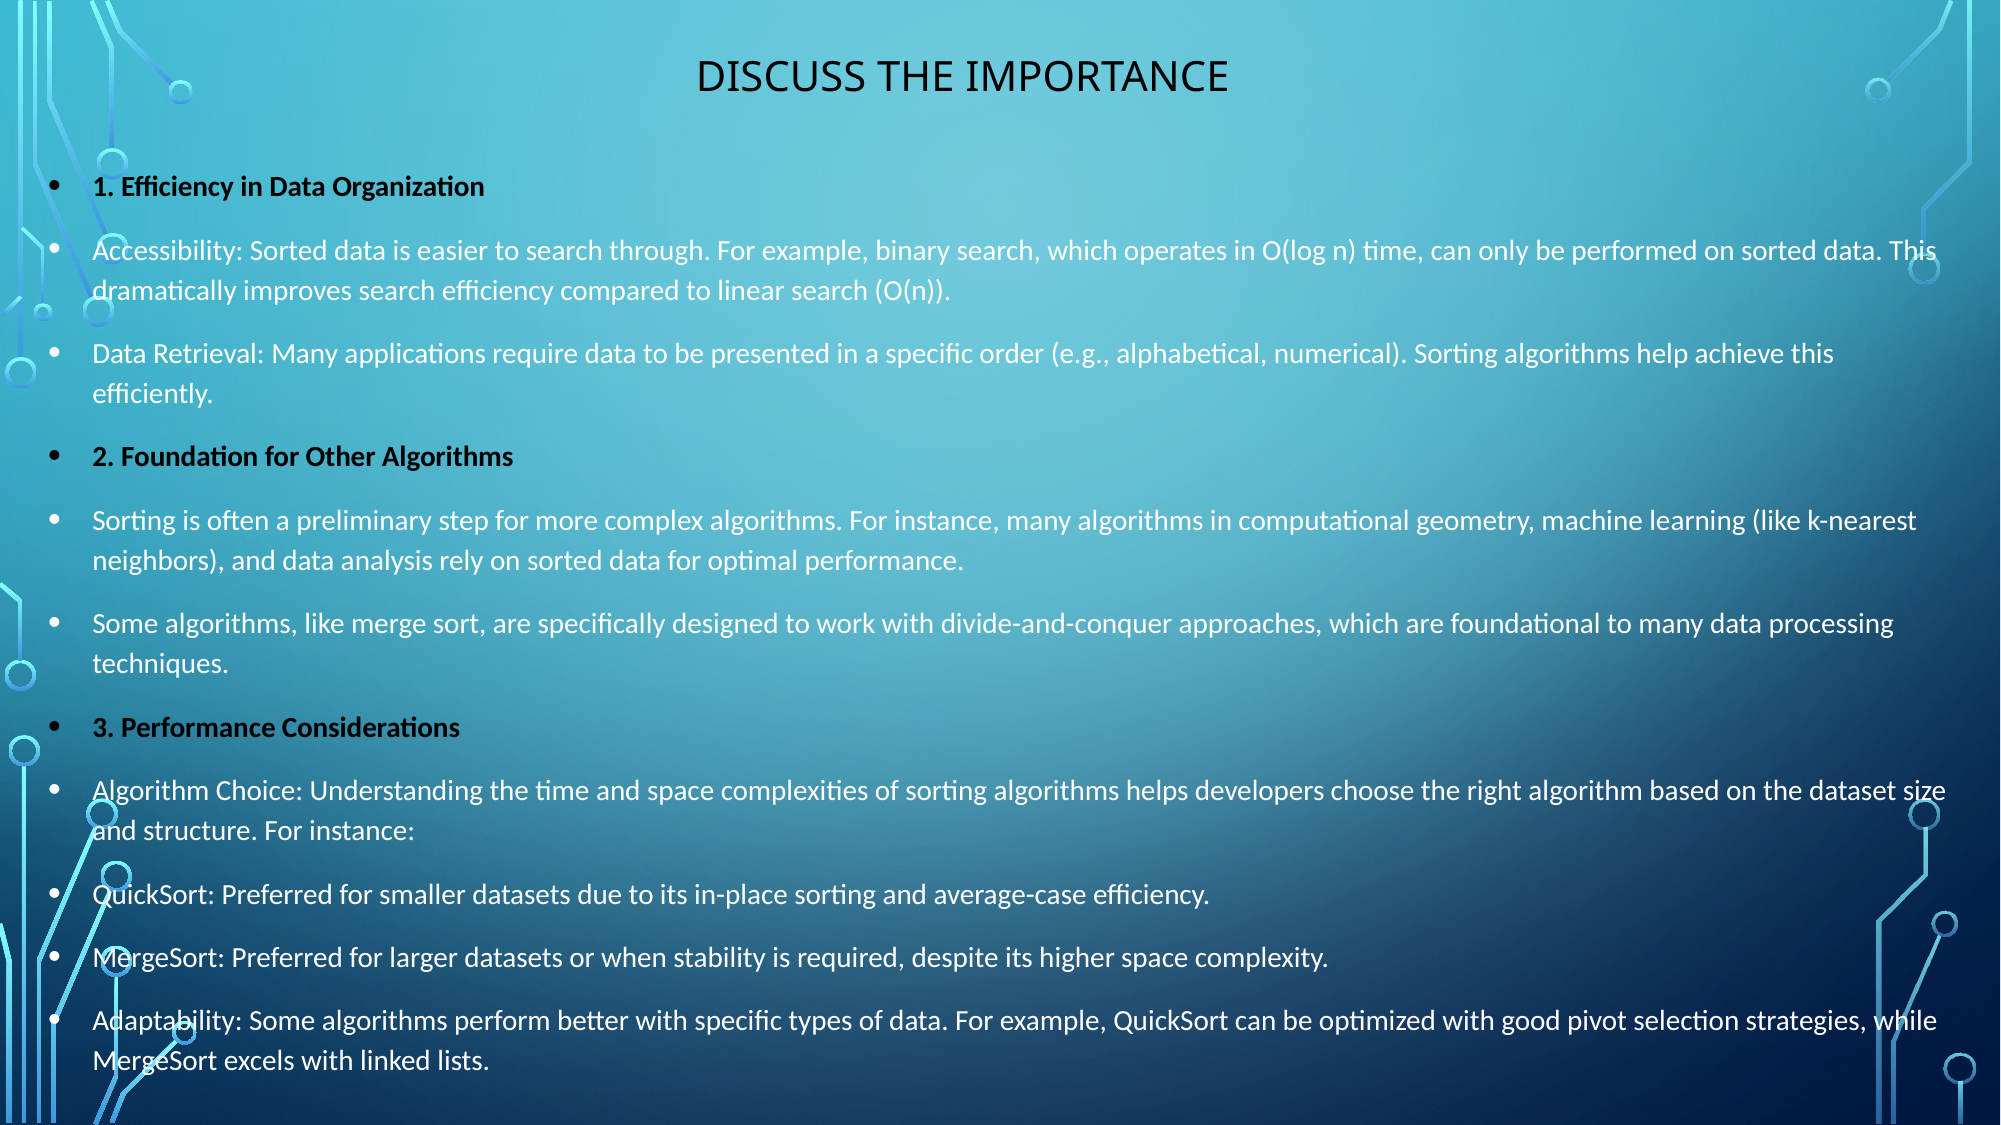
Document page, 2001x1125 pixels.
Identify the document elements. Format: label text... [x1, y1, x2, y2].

title Discuss the Importance [670, 0, 1300, 154]
list 1. Efficiency in Data Organization Accessibility: Sorted data is easier to search through. For example, binary search, which operates in O(log n) time, can only be performed on sorted data. This dramatically improves search efficiency compared to linear search (O(n)). Data Retrieval: Many applications require data to be presented in a specific order (e.g., alphabetical, numerical). Sorting algorithms help achieve this efficiently. 2. Foundation for Other Algorithms Sorting is often a preliminary step for more complex algorithms. For instance, many algorithms in computational geometry, machine learning (like k-nearest neighbors), and data analysis rely on sorted data for optimal performance. Some algorithms, like merge sort, are specifically designed to work with divide-and-conquer approaches, which are foundational to many data processing techniques. 3. Performance Considerations Algorithm Choice: Understanding the time and space complexities of sorting algorithms helps developers choose the right algorithm based on the dataset size and structure. For instance: QuickSort: Preferred for smaller datasets due to its in-place sorting and average-case efficiency. MergeSort: Preferred for larger datasets or when stability is required, despite its higher space complexity. Adaptability: Some algorithms perform better with specific types of data. For example, QuickSort can be optimized with good pivot selection strategies, while MergeSort excels with linked lists. [33, 154, 1967, 1089]
